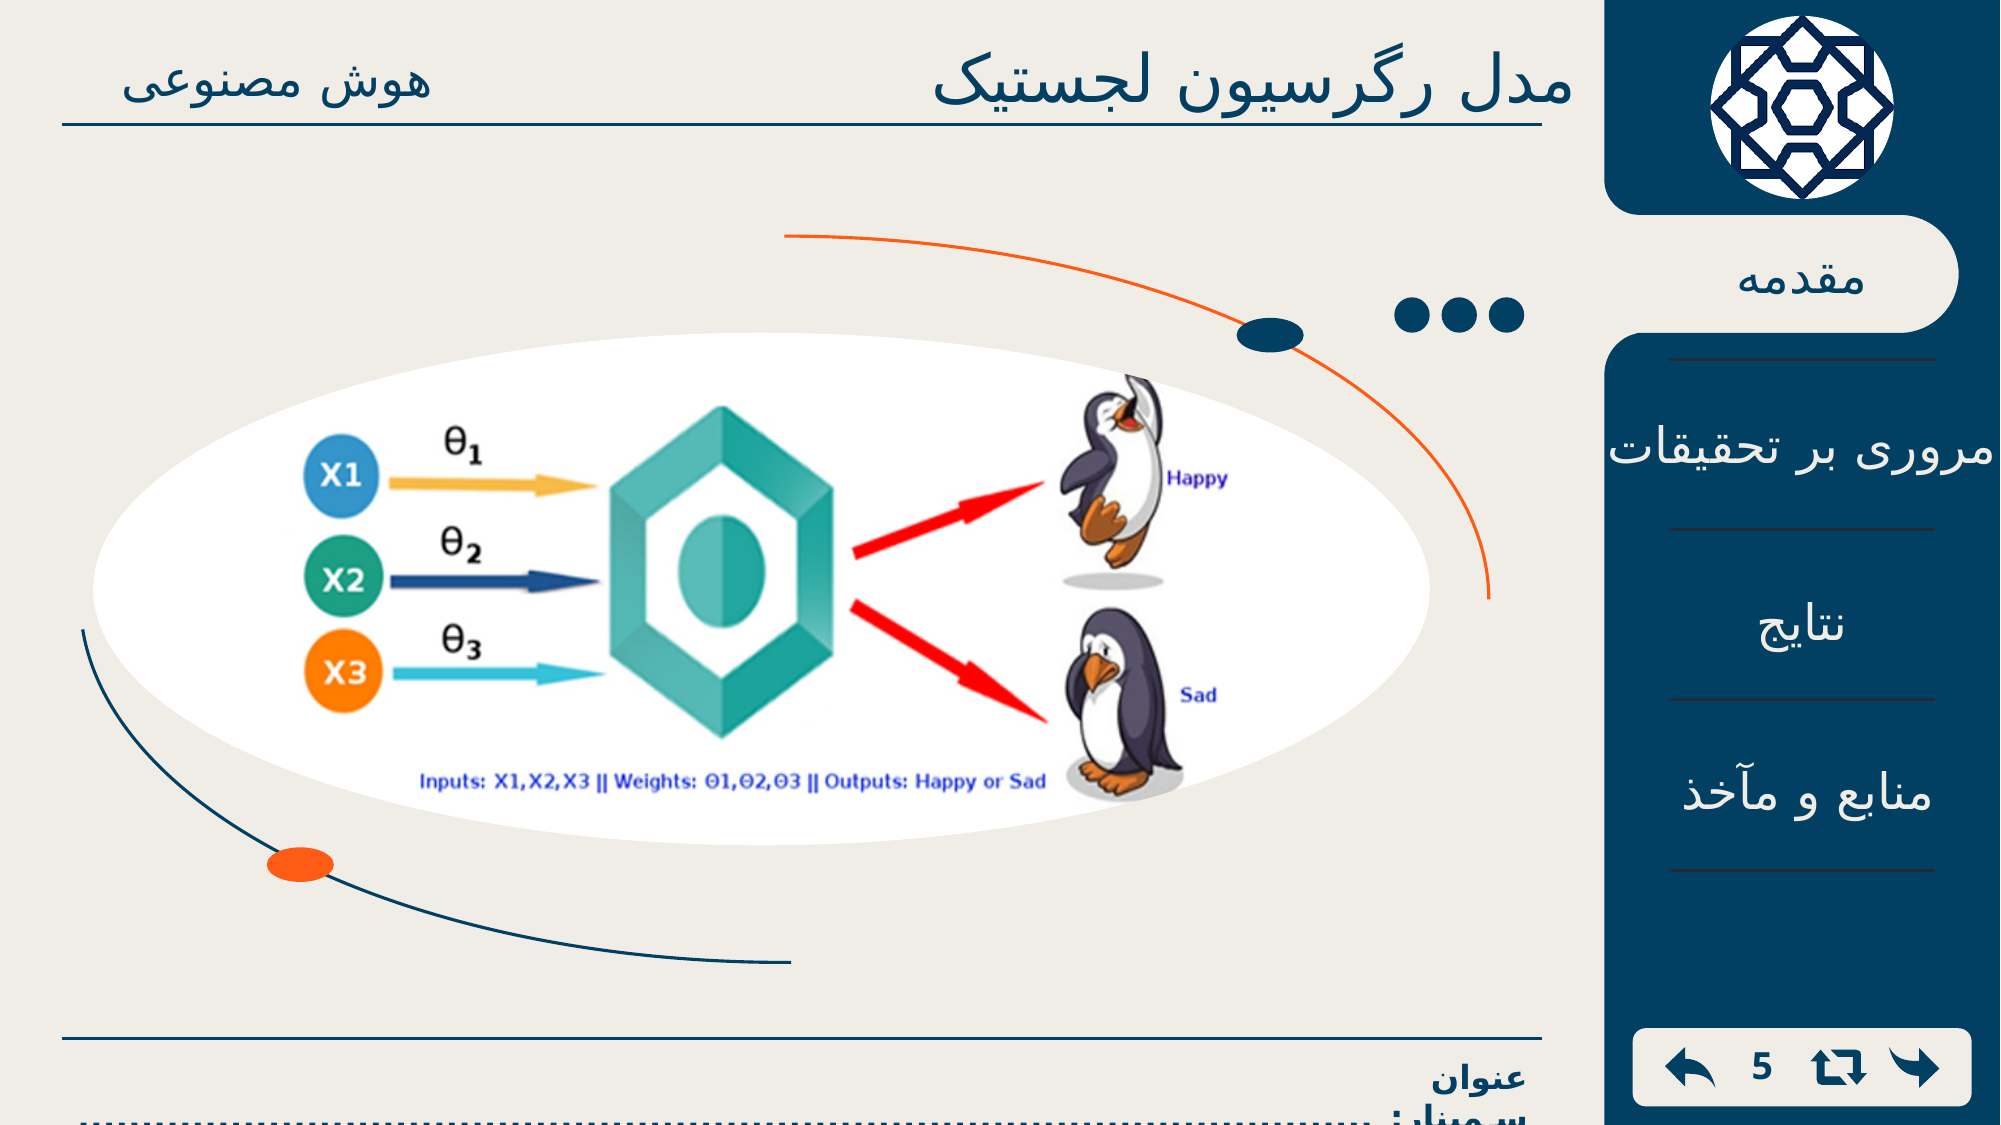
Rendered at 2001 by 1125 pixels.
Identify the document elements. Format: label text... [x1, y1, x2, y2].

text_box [80, 236, 1489, 963]
text_box [1603, 0, 2000, 406]
text_box نتایج [1742, 582, 1863, 658]
text_box [1830, 1049, 1867, 1085]
text_box منابع و مآخذ [1666, 751, 1950, 827]
text_box 5 [1716, 1037, 1809, 1098]
text_box [1709, 14, 1895, 200]
text_box مروری بر تحقیقات [1592, 406, 2000, 482]
text_box [1810, 1049, 1847, 1085]
text_box [1888, 1047, 1940, 1088]
text_box [1665, 1046, 1716, 1088]
text_box [1603, 482, 2000, 1125]
text_box مدل رگرسیون لجستیک [916, 28, 1592, 124]
text_box مقدمه [1721, 236, 1883, 311]
text_box هوش مصنوعی [106, 38, 448, 114]
text_box عنوان سمینار: ...................................................................................................................... . [62, 1048, 1543, 1125]
text_box [1631, 1027, 1973, 1108]
text_box [1489, 296, 1526, 334]
